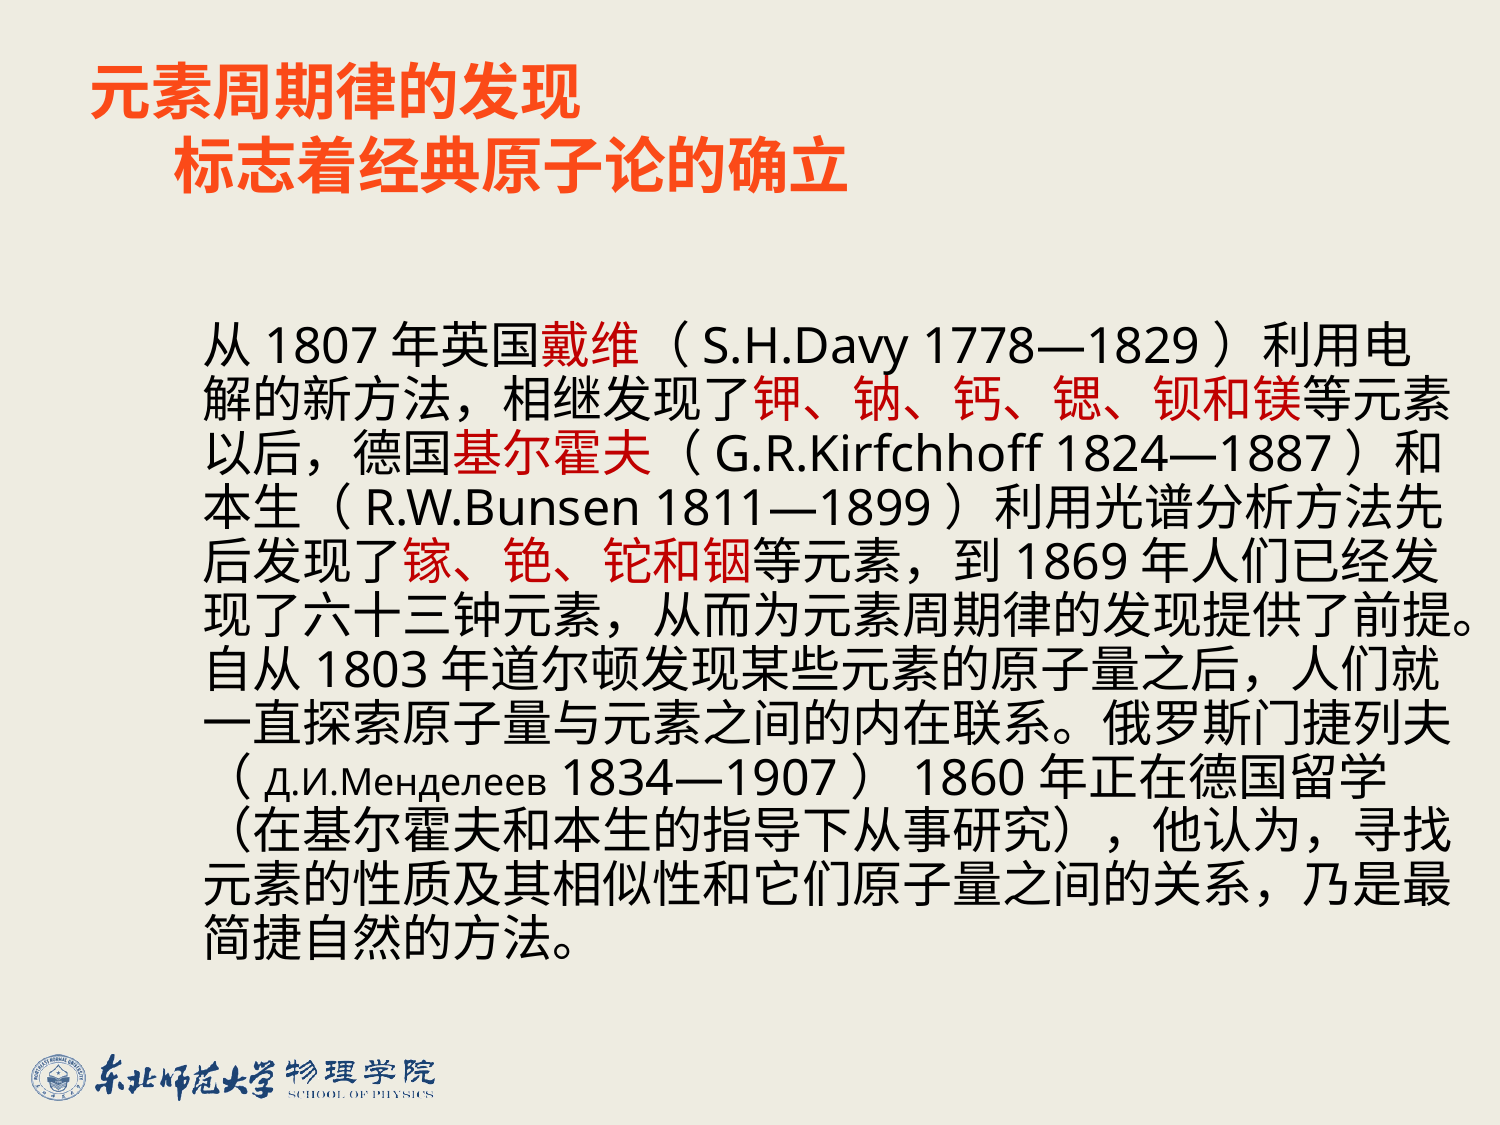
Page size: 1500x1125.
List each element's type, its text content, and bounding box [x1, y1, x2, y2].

picture [20, 1054, 440, 1101]
list 从1807年英国戴维（S.H.Davy 1778—1829）利用电解的新方法，相继发现了钾、钠、钙、锶、钡和镁等元素以后，德国基尔霍夫（G.R.Kirfchhoff 1824—1887）和本生（R.W.Bunsen 1811—1899）利用光谱分析方法先后发现了镓、铯、铊和铟等元素，到1869年人们已经发现了六十三钟元素，从而为元素周期律的发现提供了前提。自从1803年道尔顿发现某些元素的原子量之后，人们就一直探索原子量与元素之间的内在联系。俄罗斯门捷列夫（Д.И.Менделеев 1834—1907）1860年正在德国留学（在基尔霍夫和本生的指导下从事研究），他认为，寻找元素的性质及其相似性和它们原子量之间的关系，乃是最简捷自然的方法。 [142, 312, 1469, 1034]
title 元素周期律的发现 标志着经典原子论的确立 [75, 45, 1425, 209]
